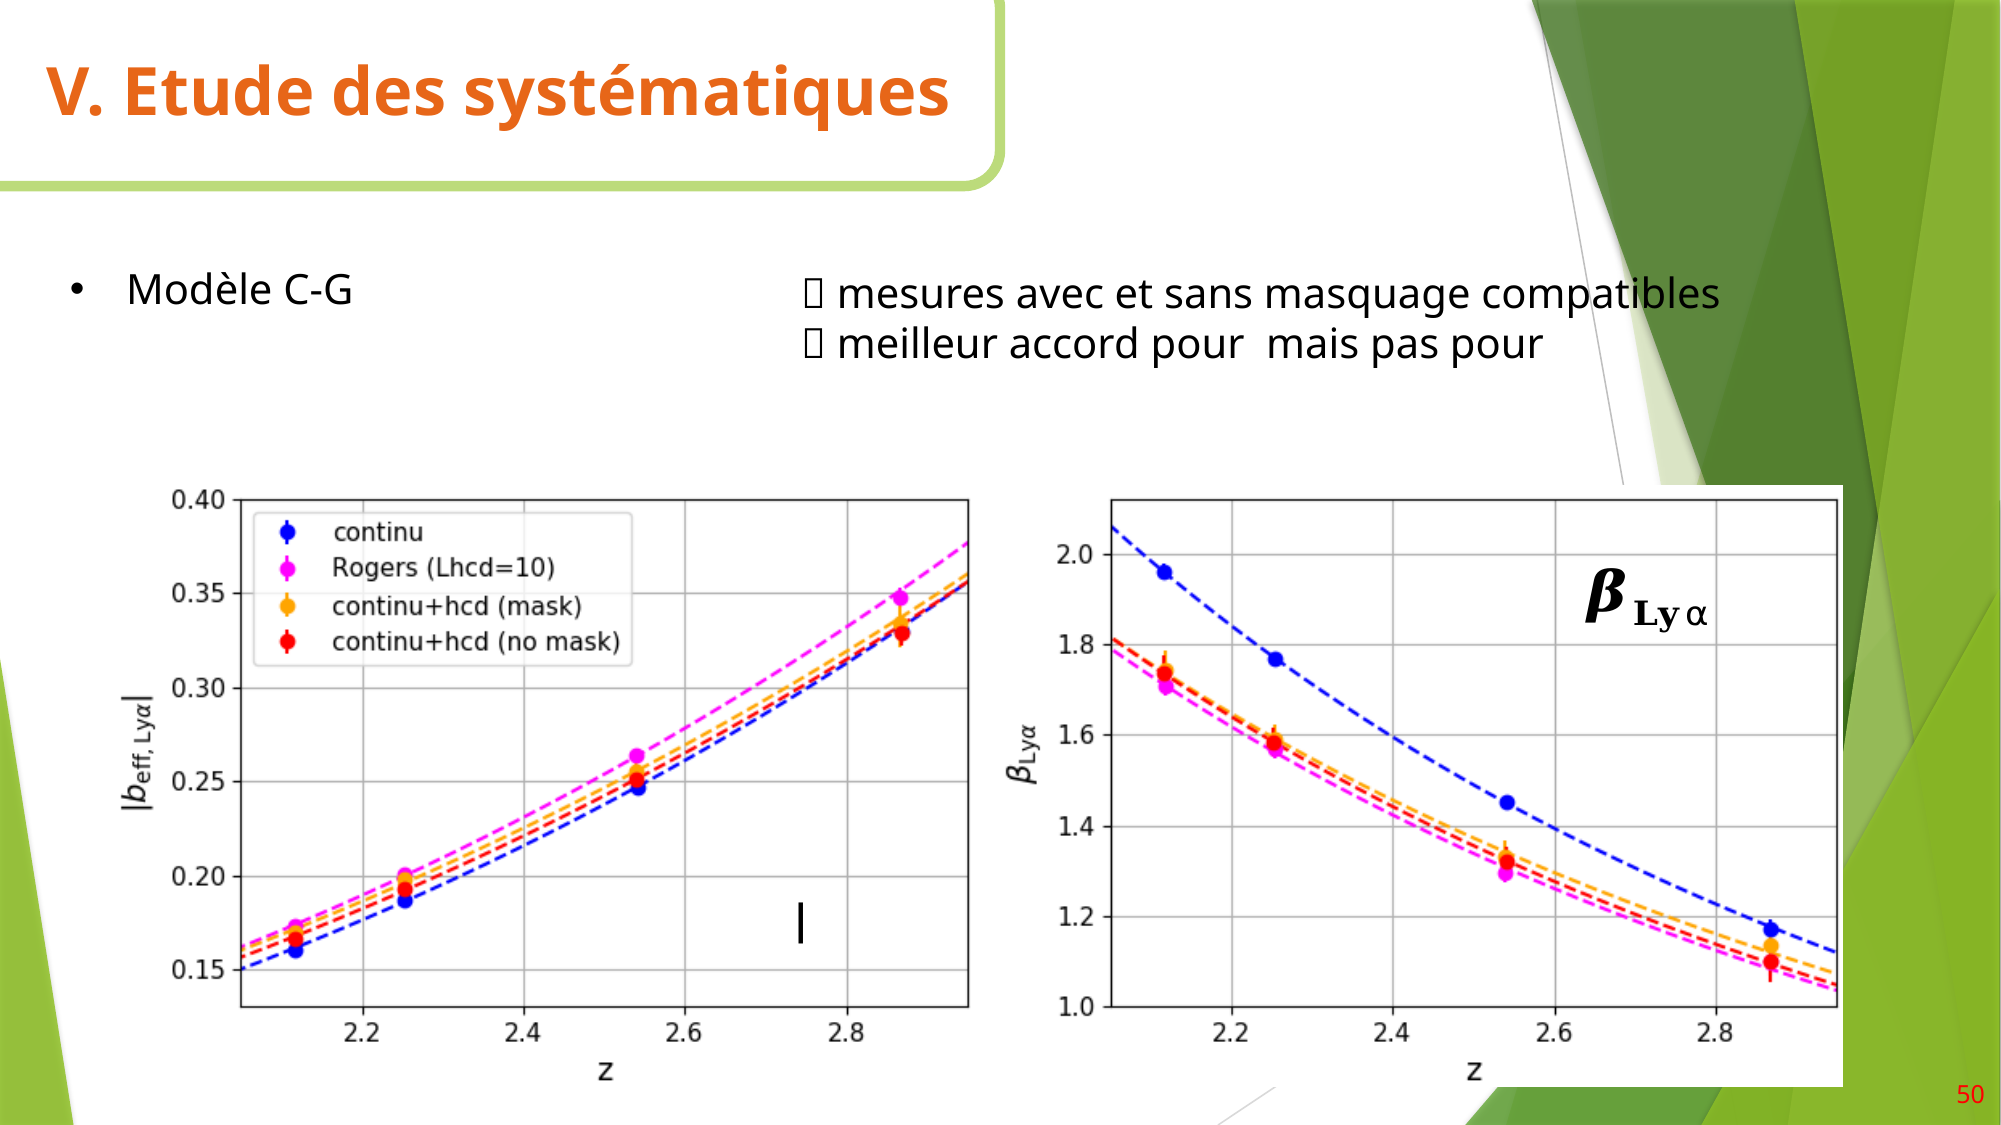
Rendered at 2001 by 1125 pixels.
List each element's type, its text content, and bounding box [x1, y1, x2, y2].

picture [115, 485, 1843, 1088]
text_box Modèle C-G [54, 255, 578, 466]
text_box [0, 0, 1002, 188]
slide_number 50 [1887, 1065, 2000, 1125]
